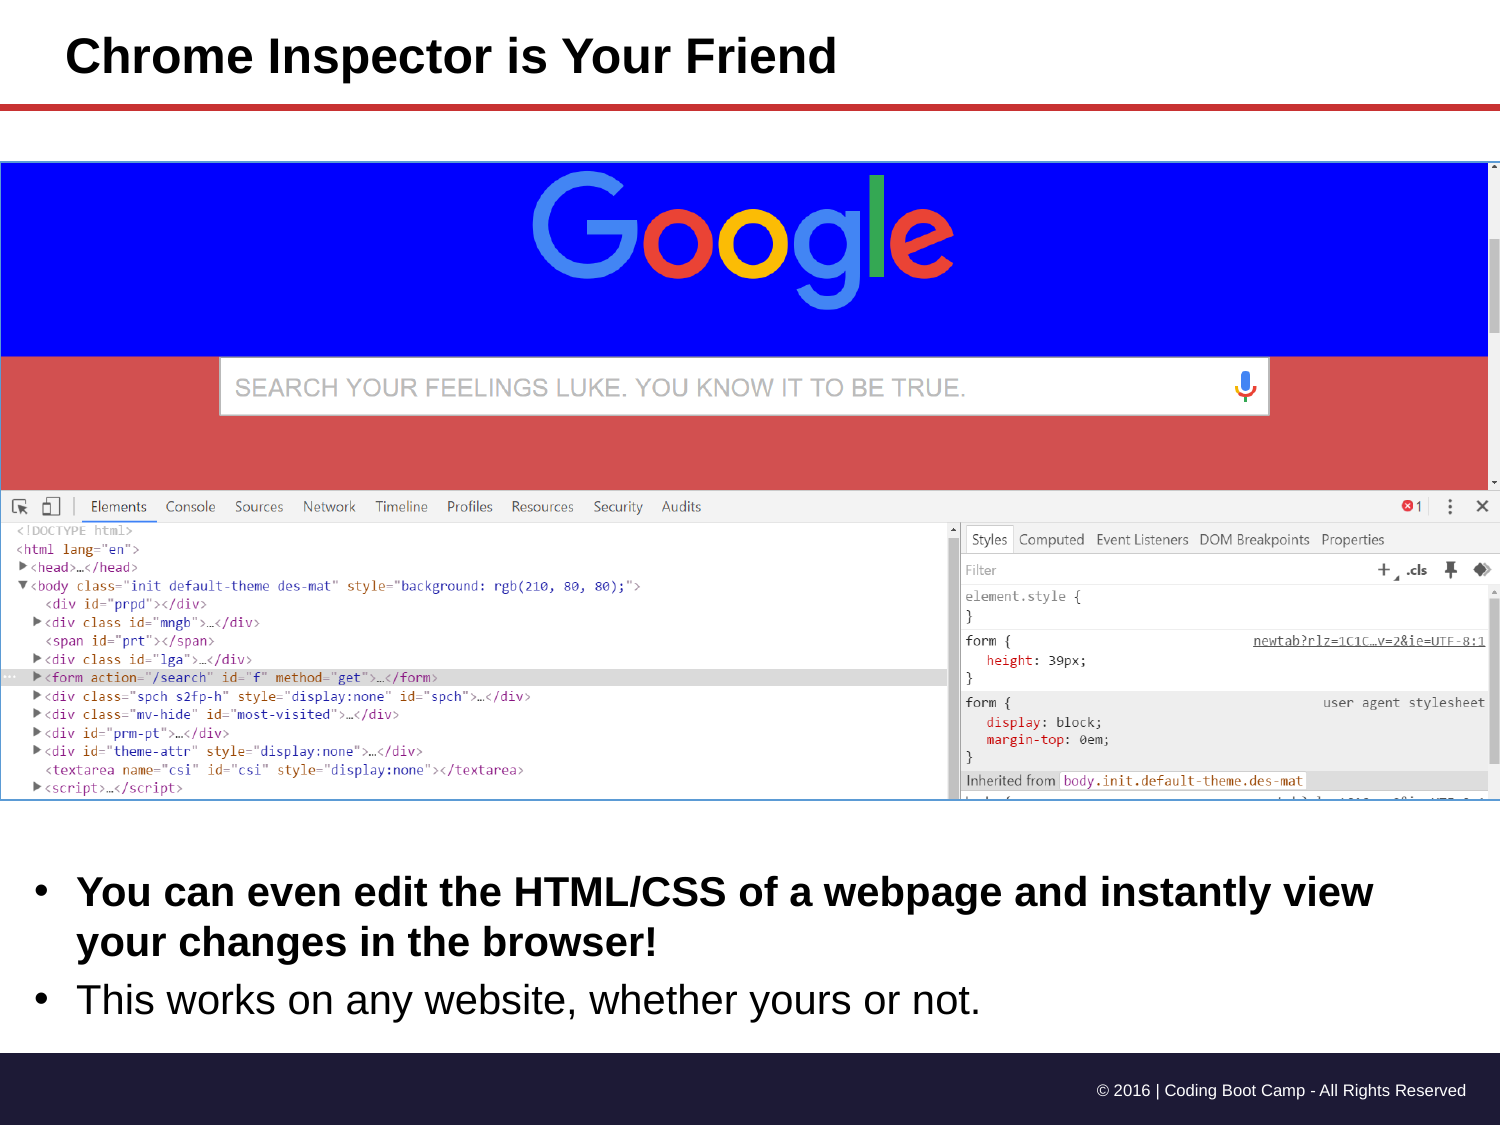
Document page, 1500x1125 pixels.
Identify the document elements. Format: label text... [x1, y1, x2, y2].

picture [0, 162, 1500, 800]
text_box Chrome Inspector is Your Friend [50, 16, 913, 92]
text_box You can even edit the HTML/CSS of a webpage and instantly view your changes in the browser! This works on any website, whether yours or not. [19, 849, 1482, 958]
